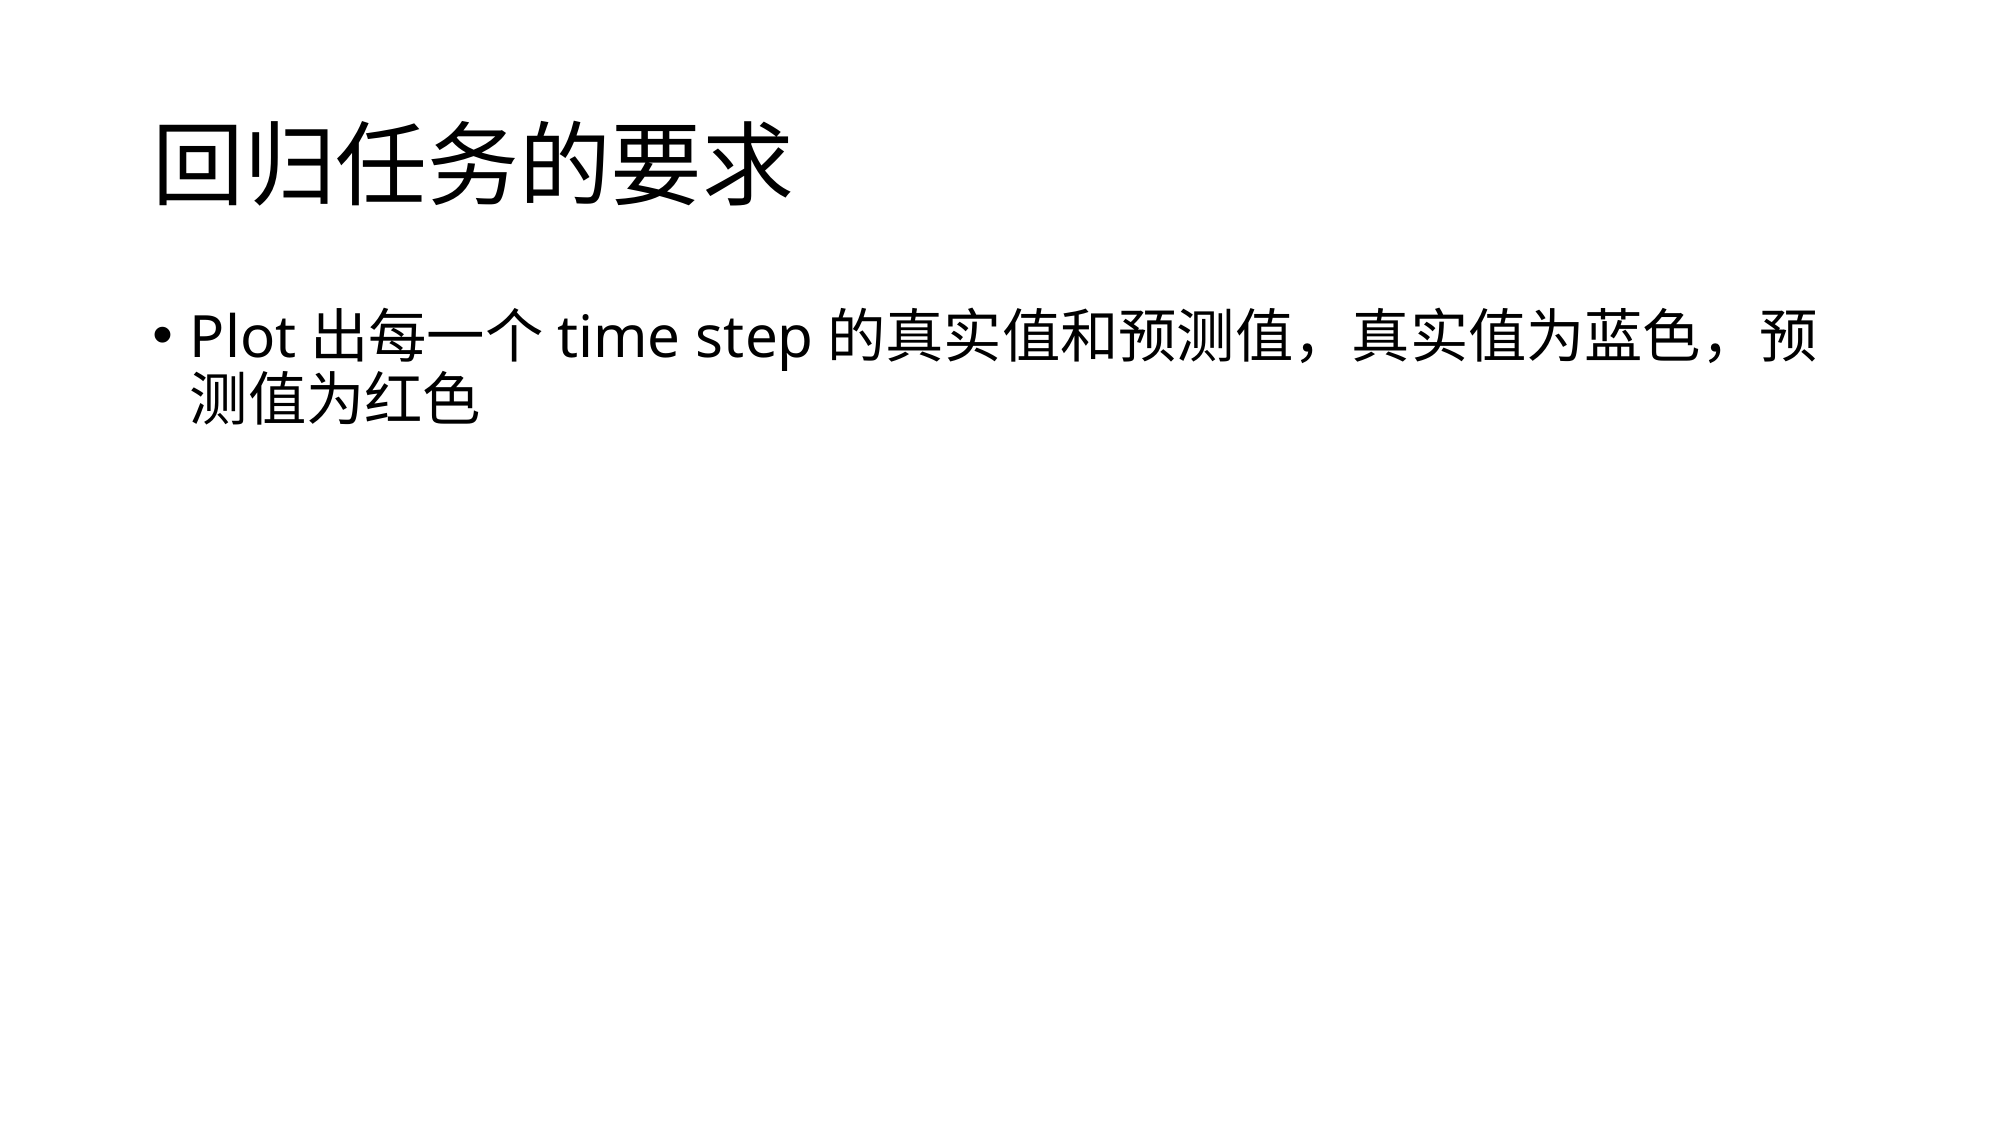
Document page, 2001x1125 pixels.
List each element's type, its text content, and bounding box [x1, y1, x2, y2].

list Plot出每一个time step的真实值和预测值，真实值为蓝色，预测值为红色 [137, 299, 1863, 1014]
title 回归任务的要求 [137, 59, 1863, 278]
